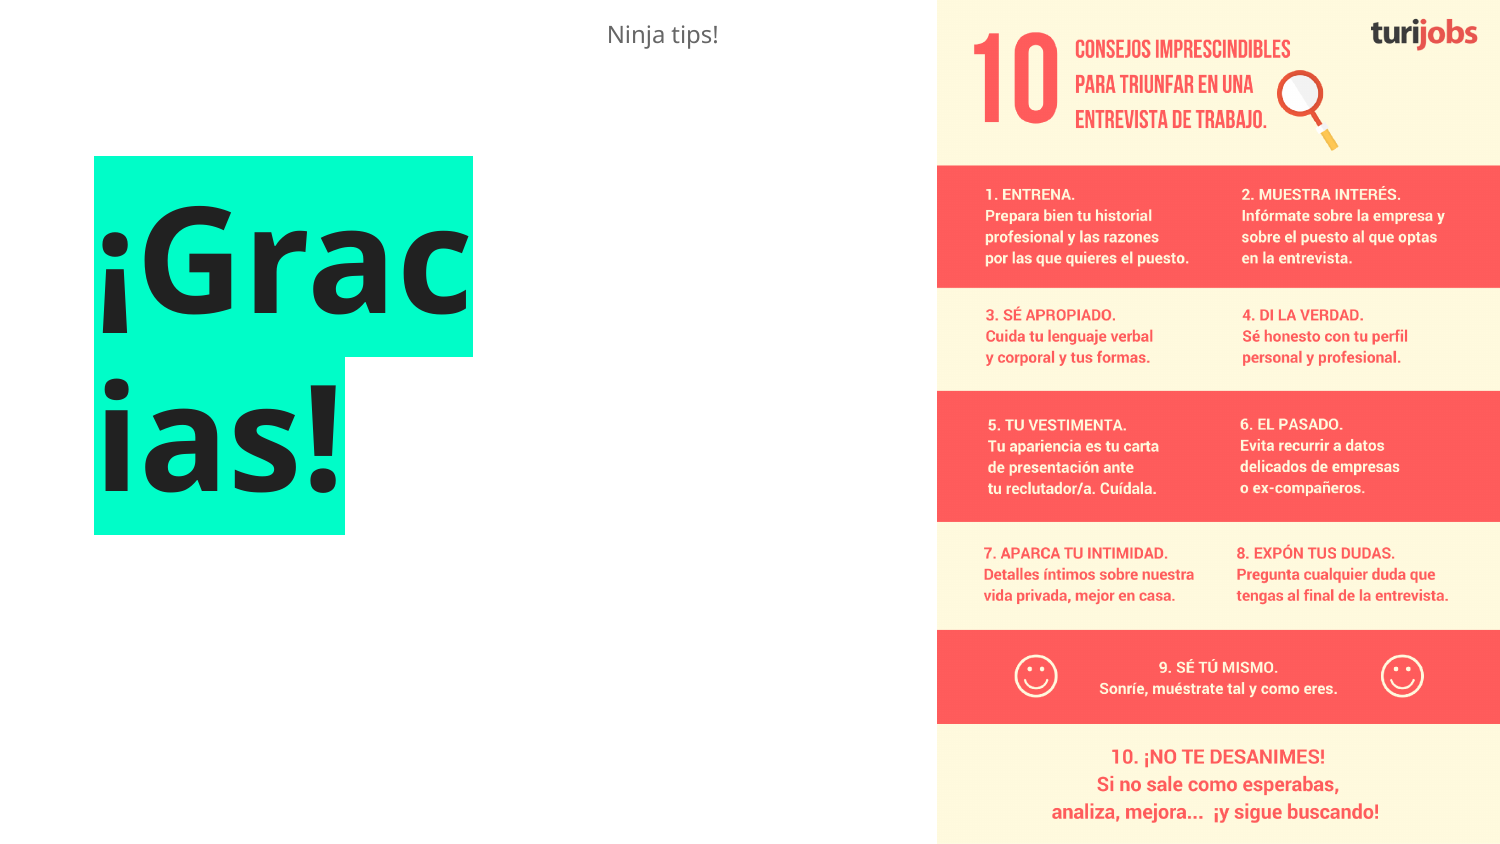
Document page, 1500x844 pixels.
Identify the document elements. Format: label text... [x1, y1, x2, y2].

list Ninja tips! [516, 0, 810, 99]
title ¡Gracias! [79, 310, 495, 536]
picture [937, 0, 1500, 844]
